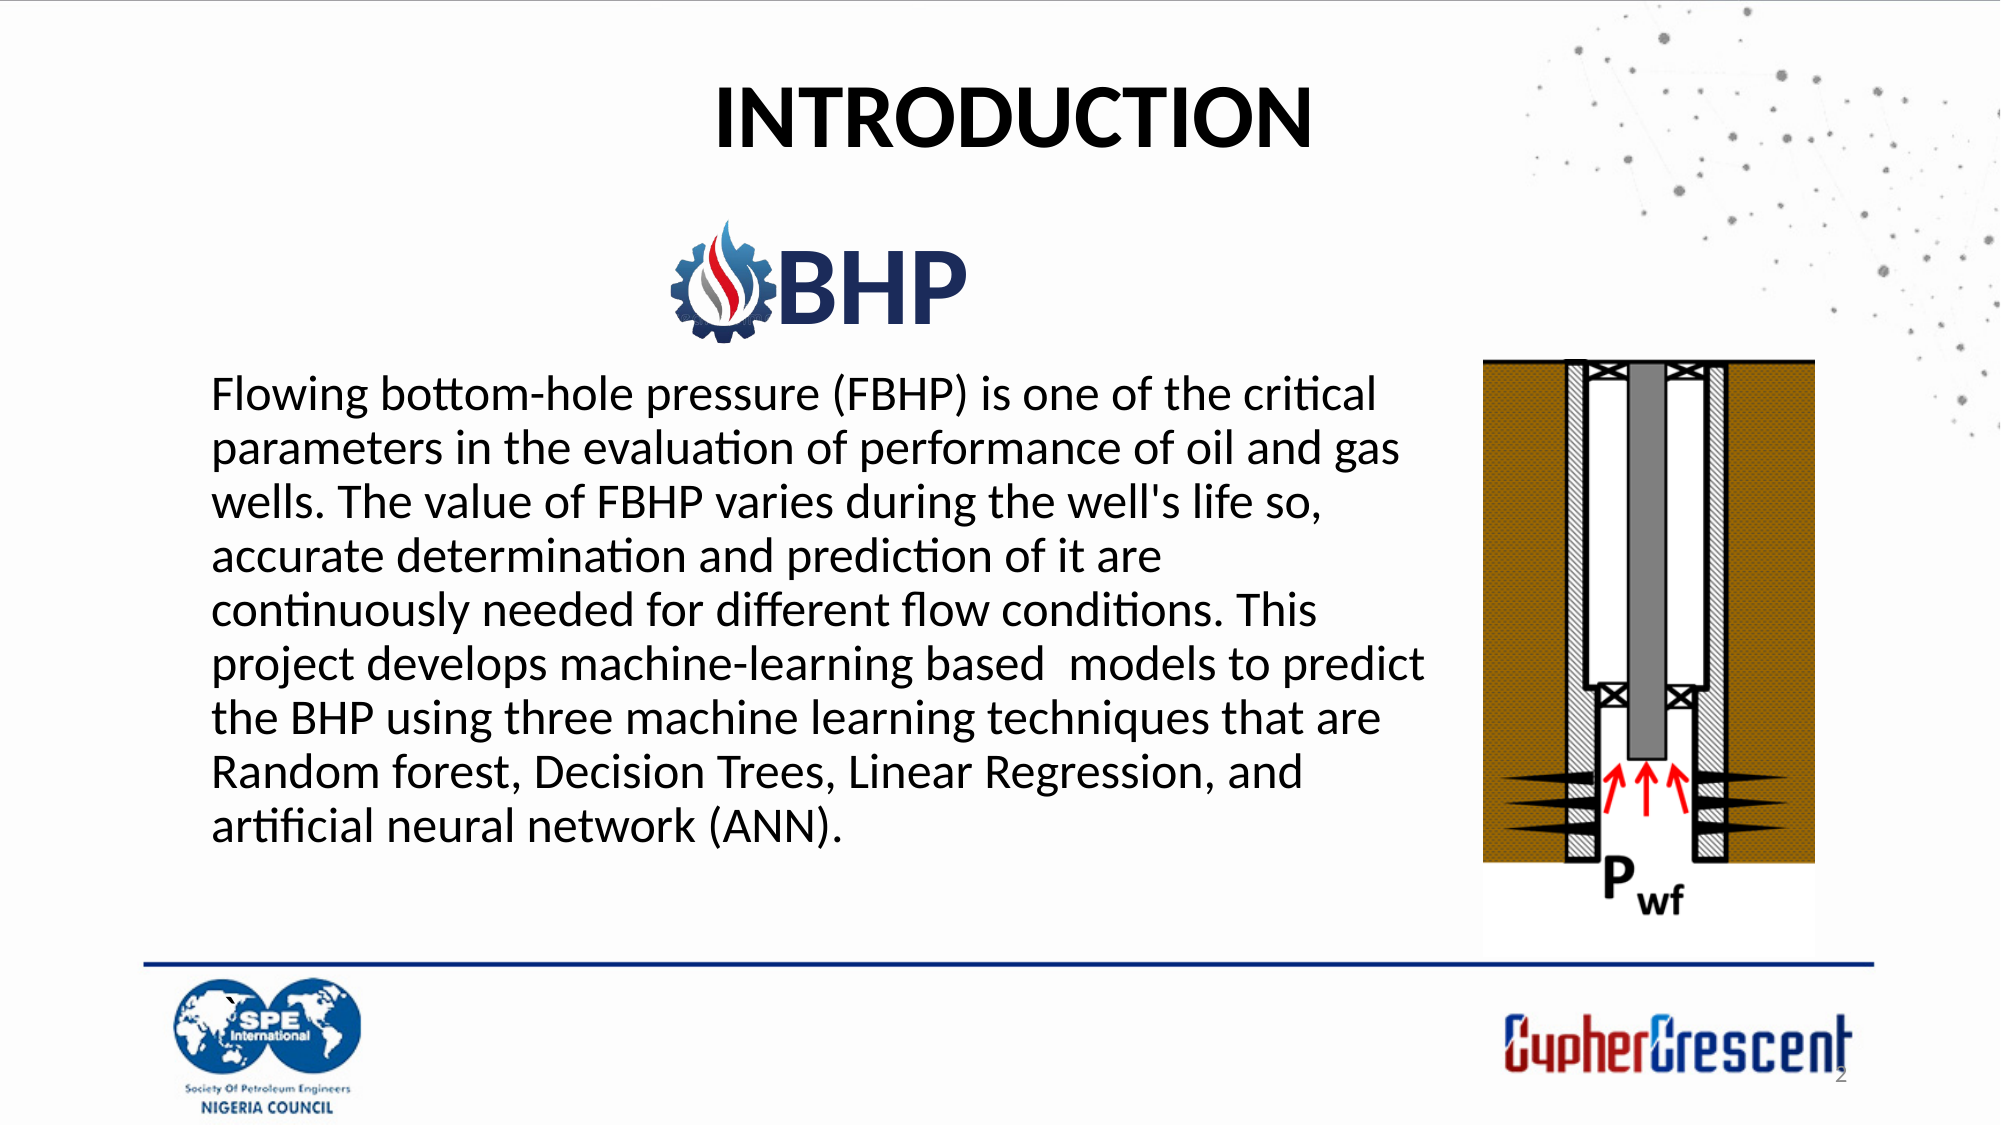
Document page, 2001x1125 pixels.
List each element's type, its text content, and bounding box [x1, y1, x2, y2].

slide_number 2 [1412, 1042, 1863, 1103]
picture [0, 0, 2001, 1125]
text_box BHP [760, 205, 985, 355]
title INTRODUCTION [152, 43, 1878, 193]
list Flowing bottom-hole pressure (FBHP) is one of the critical parameters in the evaluation of performance of oil and gas wells. The value of FBHP varies during the well's life so, accurate determination and prediction of it are continuously needed for different flow conditions. This project develops machine-learning based models to predict the BHP using three machine learning techniques that are Random forest, Decision Trees, Linear Regression, and artificial neural network (ANN). ` [196, 360, 1447, 1078]
